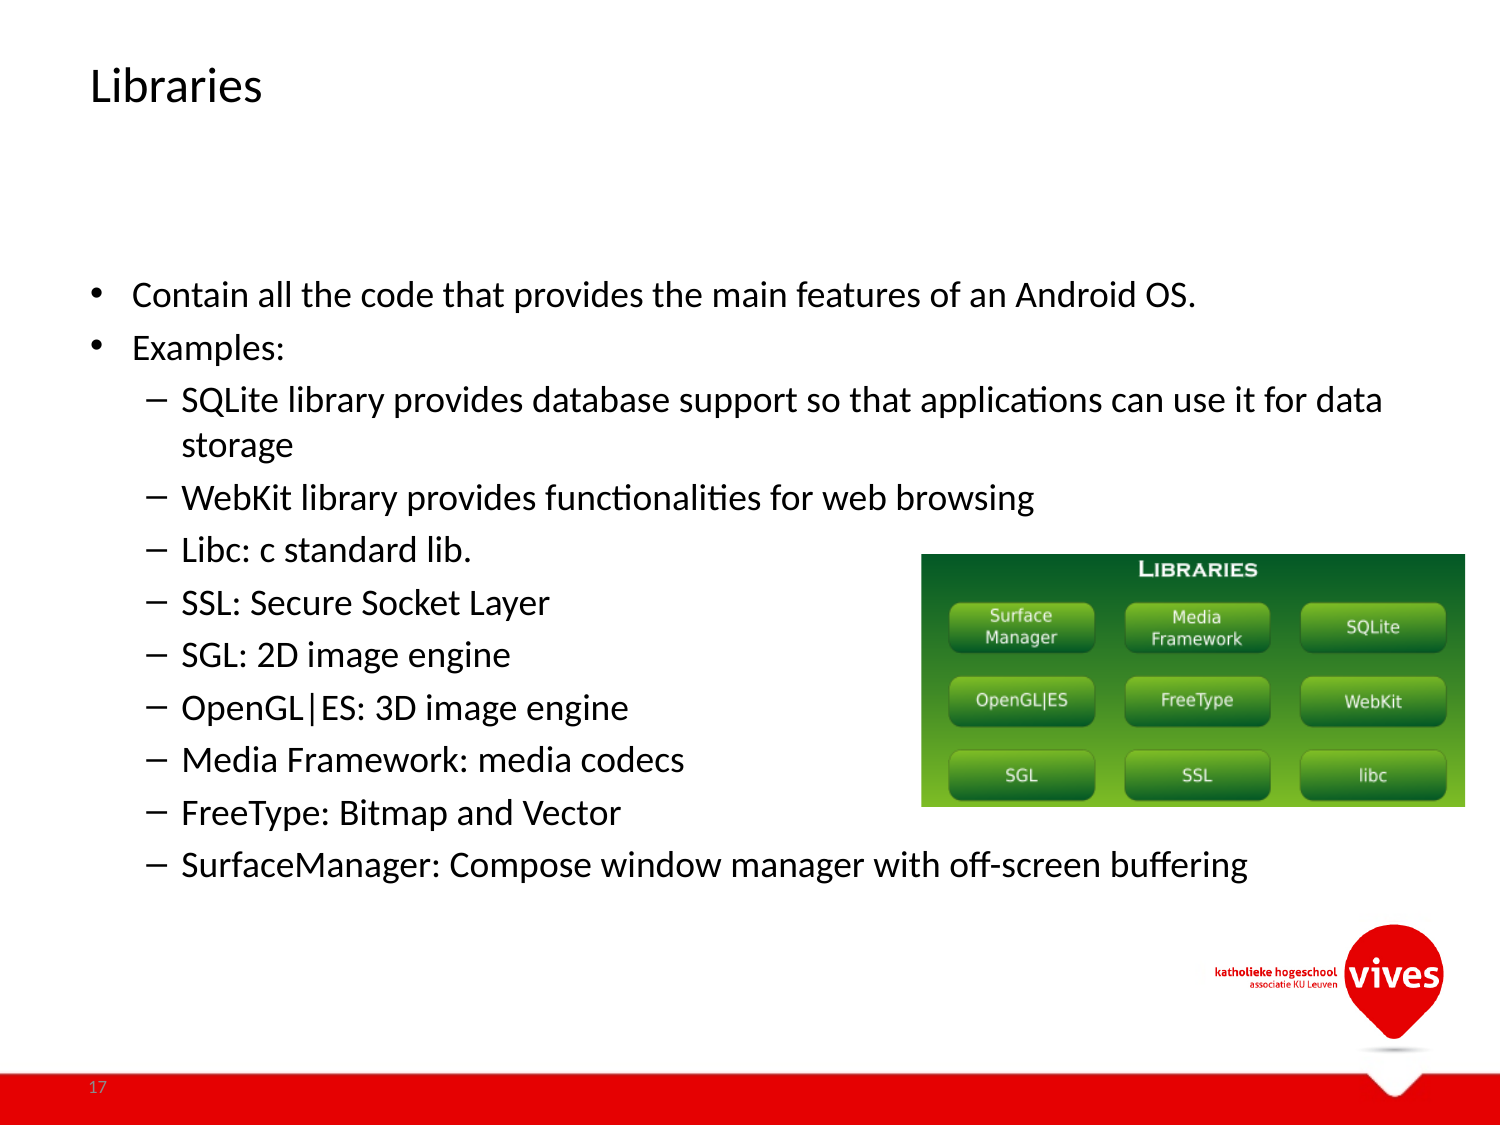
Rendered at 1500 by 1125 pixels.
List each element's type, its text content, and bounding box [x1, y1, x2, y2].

slide_number 17 [73, 1056, 153, 1116]
picture [0, 0, 1500, 1125]
title Libraries [75, 45, 1425, 233]
list Contain all the code that provides the main features of an Android OS. Examples: SQLite library provides database support so that applications can use it for data storage WebKit library provides functionalities for web browsing Libc: c standard lib. SSL: Secure Socket Layer SGL: 2D image engine OpenGL|ES: 3D image engine Media Framework: media codecs FreeType: Bitmap and Vector SurfaceManager: Compose window manager with off-screen buffering [75, 262, 1425, 1005]
